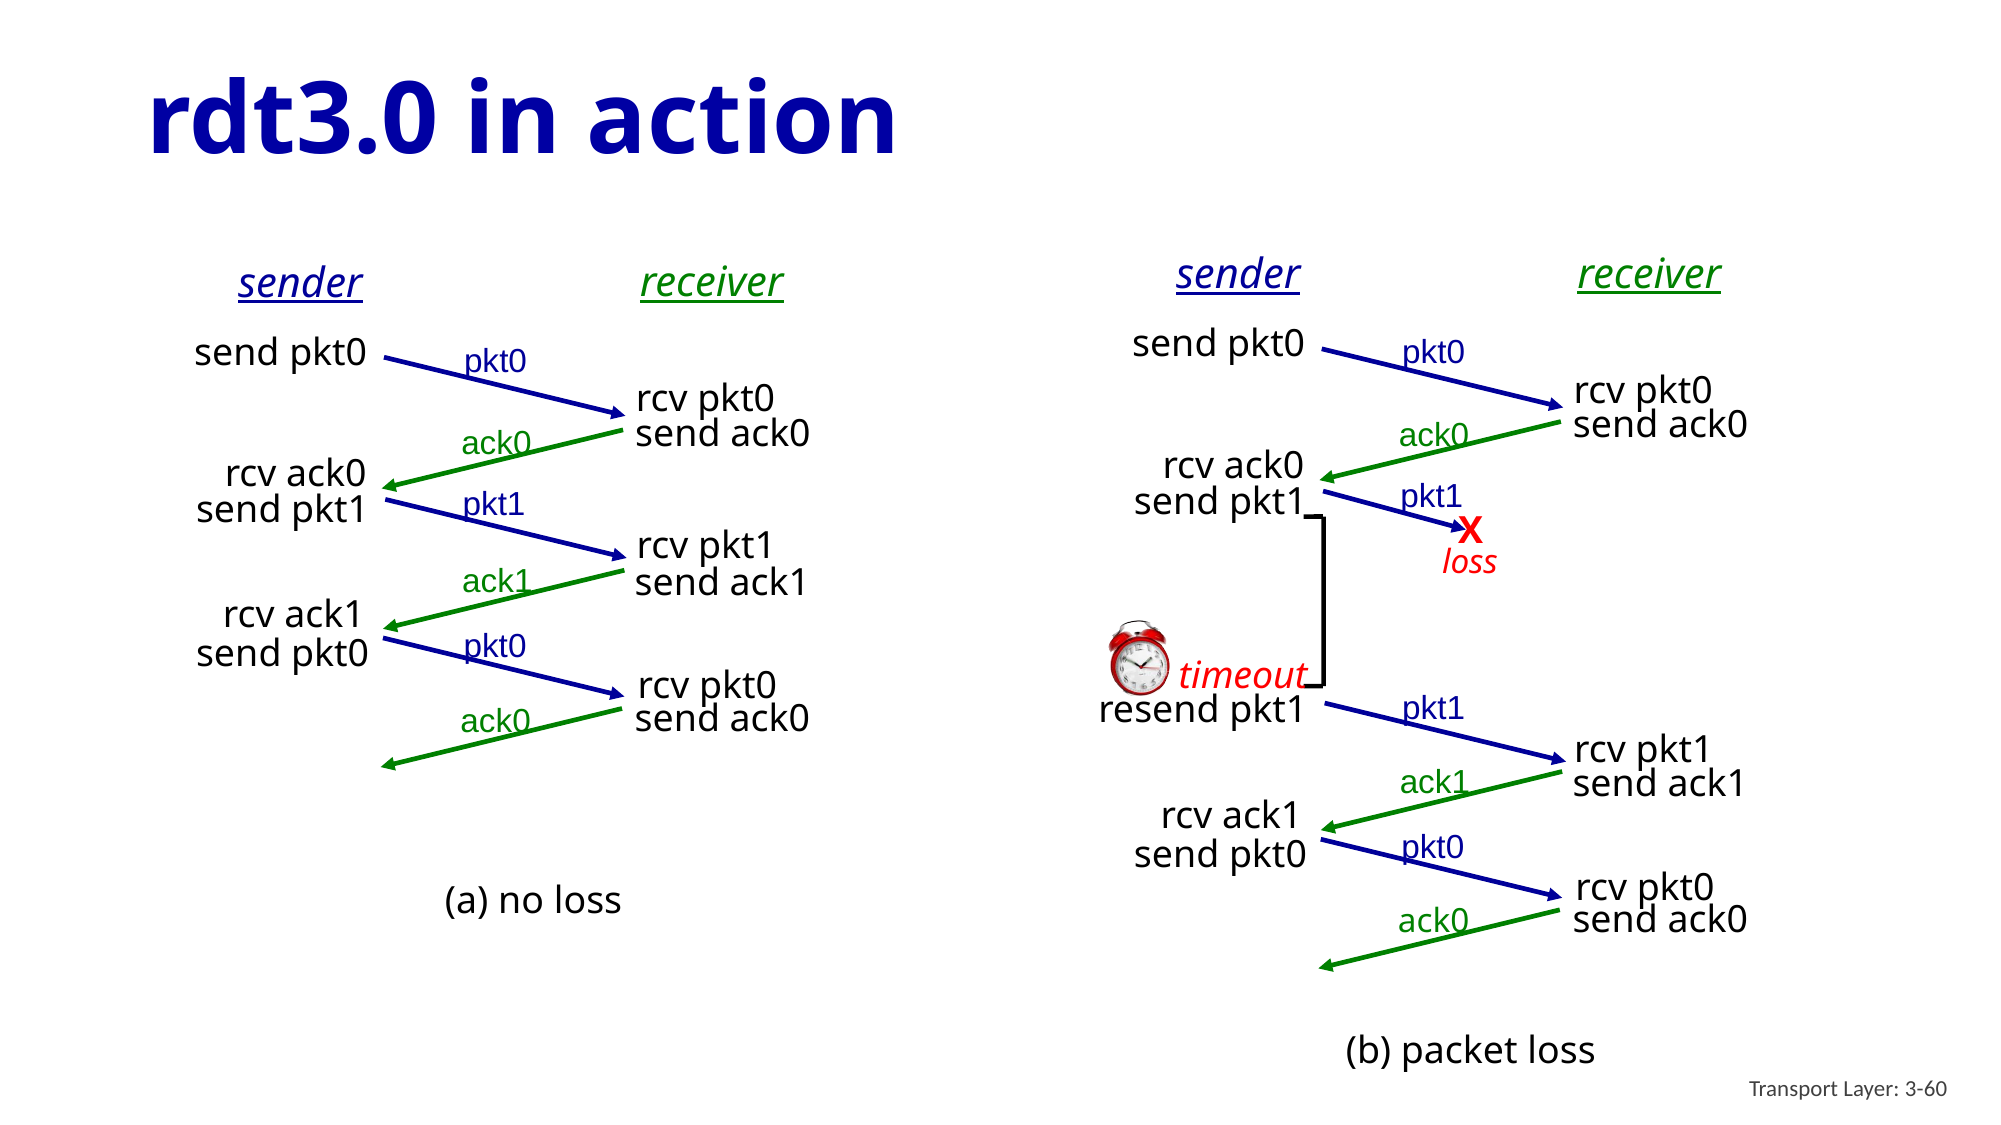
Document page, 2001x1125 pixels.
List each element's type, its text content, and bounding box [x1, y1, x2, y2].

text_box send pkt0 [1117, 311, 1321, 372]
slide_number Transport Layer: 3- [1512, 1056, 1963, 1117]
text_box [1318, 891, 1560, 969]
text_box send pkt0 [179, 320, 383, 380]
text_box send ack0 [1560, 887, 1763, 948]
text_box sender [223, 248, 378, 313]
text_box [381, 413, 624, 489]
text_box send ack0 [624, 401, 826, 461]
text_box receiver [1562, 238, 1737, 304]
text_box rcv pkt0 [624, 366, 791, 427]
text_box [1089, 617, 1316, 738]
text_box rcv pkt1 [1566, 717, 1729, 751]
text_box rcv pkt0 [1563, 855, 1730, 887]
text_box receiver [624, 247, 799, 313]
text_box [385, 475, 627, 558]
text_box rcv ack0 [1147, 433, 1319, 469]
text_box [1320, 752, 1563, 831]
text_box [382, 629, 625, 697]
text_box send pkt1 [181, 477, 385, 538]
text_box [1324, 678, 1566, 762]
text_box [1303, 516, 1324, 687]
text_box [1320, 831, 1563, 898]
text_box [1323, 466, 1513, 588]
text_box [380, 691, 623, 768]
text_box rcv pkt1 [627, 513, 791, 550]
text_box rcv pkt0 [625, 654, 792, 686]
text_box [1321, 323, 1564, 408]
title rdt3.0 in action [131, 47, 1952, 195]
text_box send ack0 [623, 686, 826, 746]
text_box send ack0 [1561, 392, 1764, 453]
text_box send ack1 [1563, 751, 1763, 812]
text_box send pkt0 [1119, 822, 1320, 883]
text_box send pkt0 [181, 621, 382, 682]
text_box rcv ack0 [210, 442, 381, 477]
text_box send ack1 [625, 550, 826, 611]
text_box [1319, 405, 1561, 481]
text_box send pkt1 [1119, 469, 1322, 530]
text_box (a) no loss [430, 868, 638, 929]
text_box rcv pkt0 [1561, 358, 1728, 418]
text_box sender [1161, 239, 1316, 305]
text_box rcv ack1 [208, 582, 380, 642]
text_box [383, 331, 626, 416]
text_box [382, 551, 625, 629]
text_box (b) packet loss [1330, 1018, 1611, 1078]
text_box rcv ack1 [1145, 783, 1318, 844]
